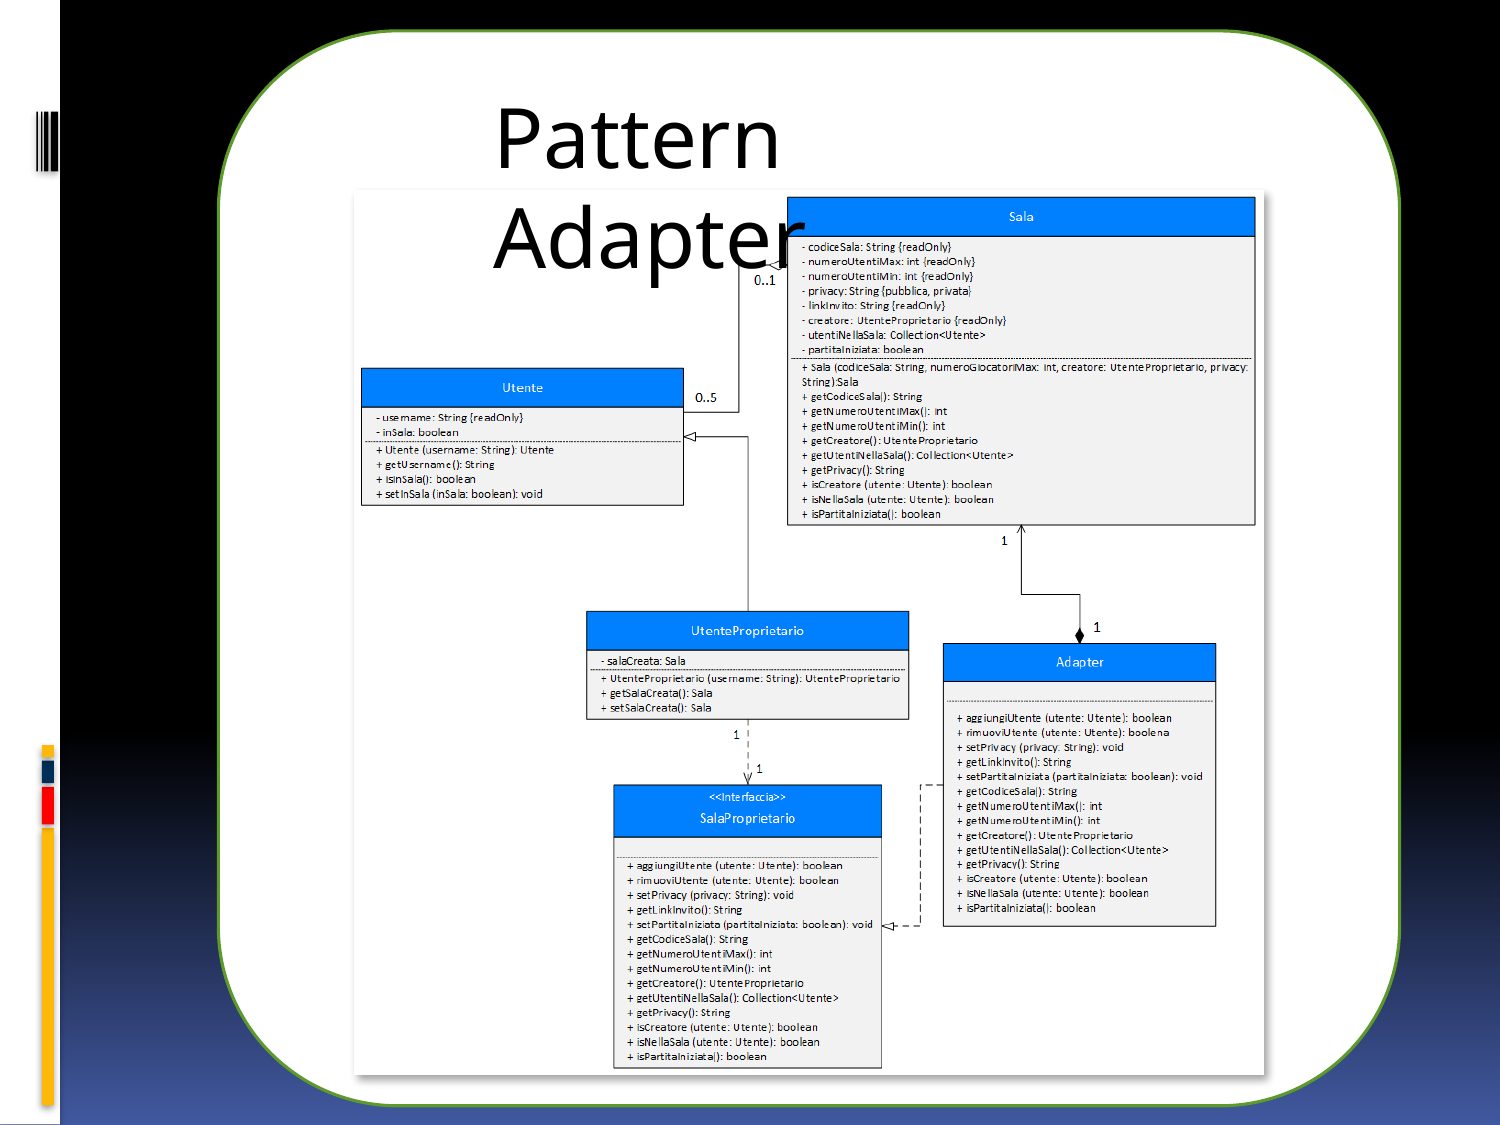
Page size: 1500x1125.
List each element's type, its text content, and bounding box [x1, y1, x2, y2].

picture [359, 195, 1259, 1070]
text_box [216, 29, 1402, 1108]
text_box Pattern Adapter [478, 78, 1128, 195]
